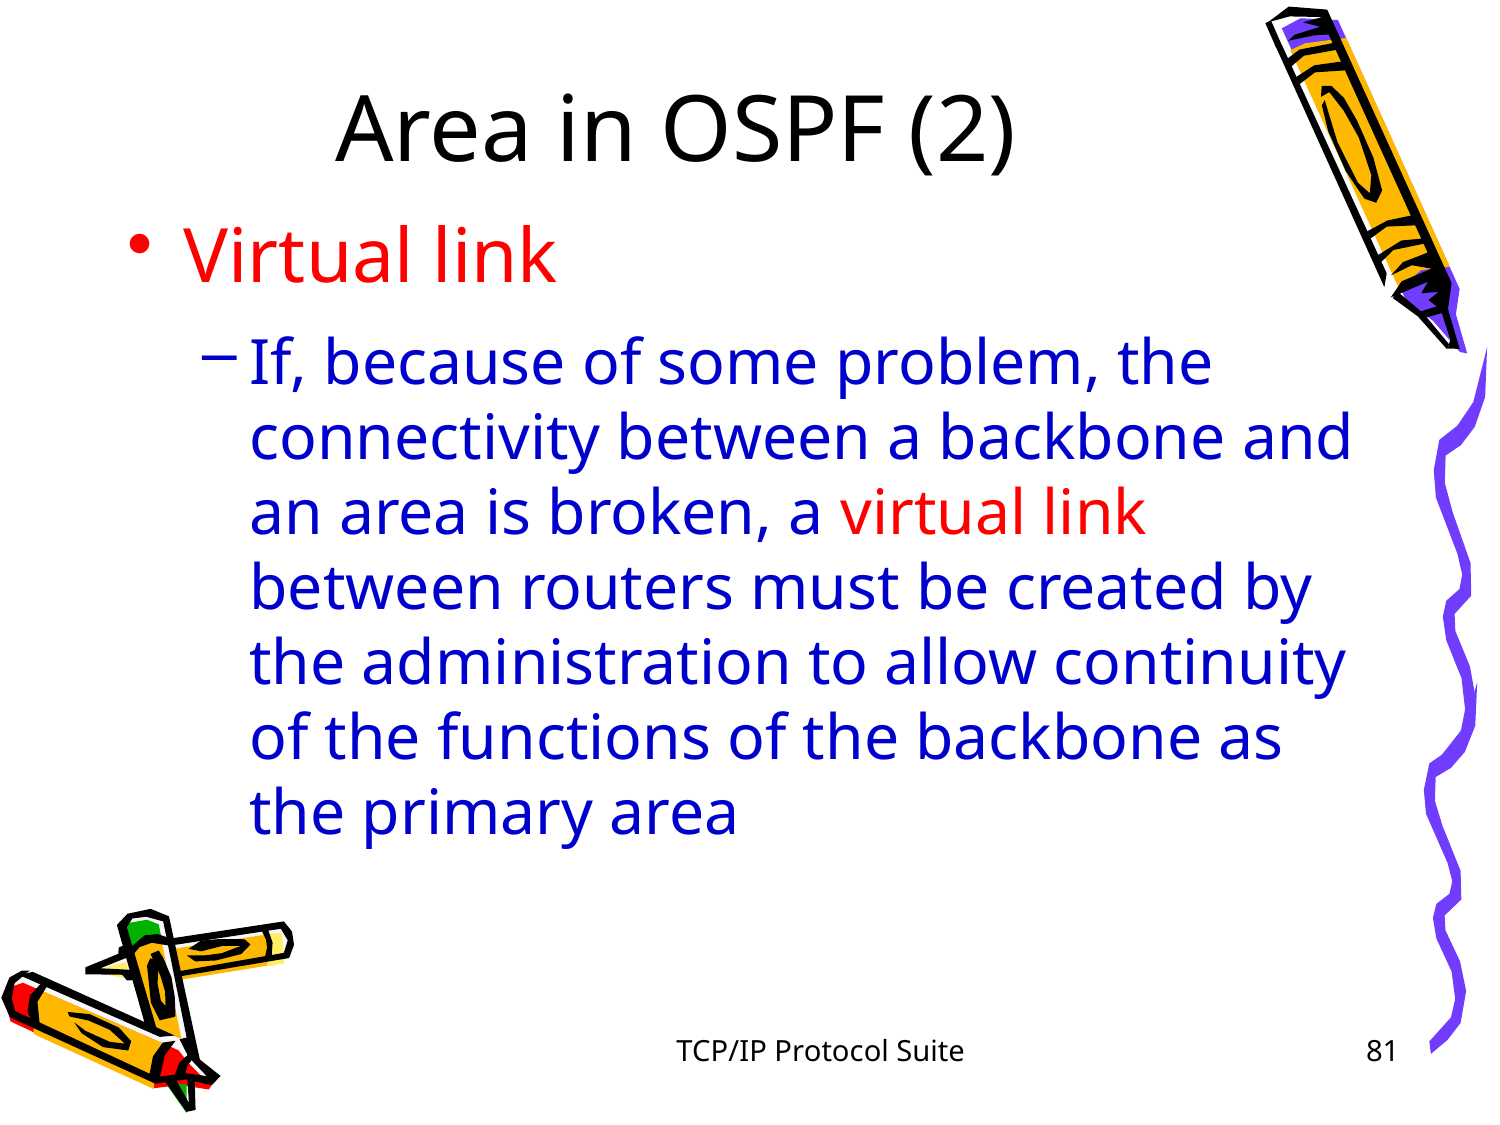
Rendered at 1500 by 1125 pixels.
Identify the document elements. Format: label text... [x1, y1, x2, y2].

title Area in OSPF (2) [112, 50, 1240, 188]
footer TCP/IP Protocol Suite [583, 1025, 1059, 1100]
list Virtual link If, because of some problem, the connectivity between a backbone and an area is broken, a virtual link between routers must be created by the administration to allow continuity of the functions of the backbone as the primary area [112, 200, 1375, 1000]
slide_number 81 [1102, 1025, 1415, 1100]
